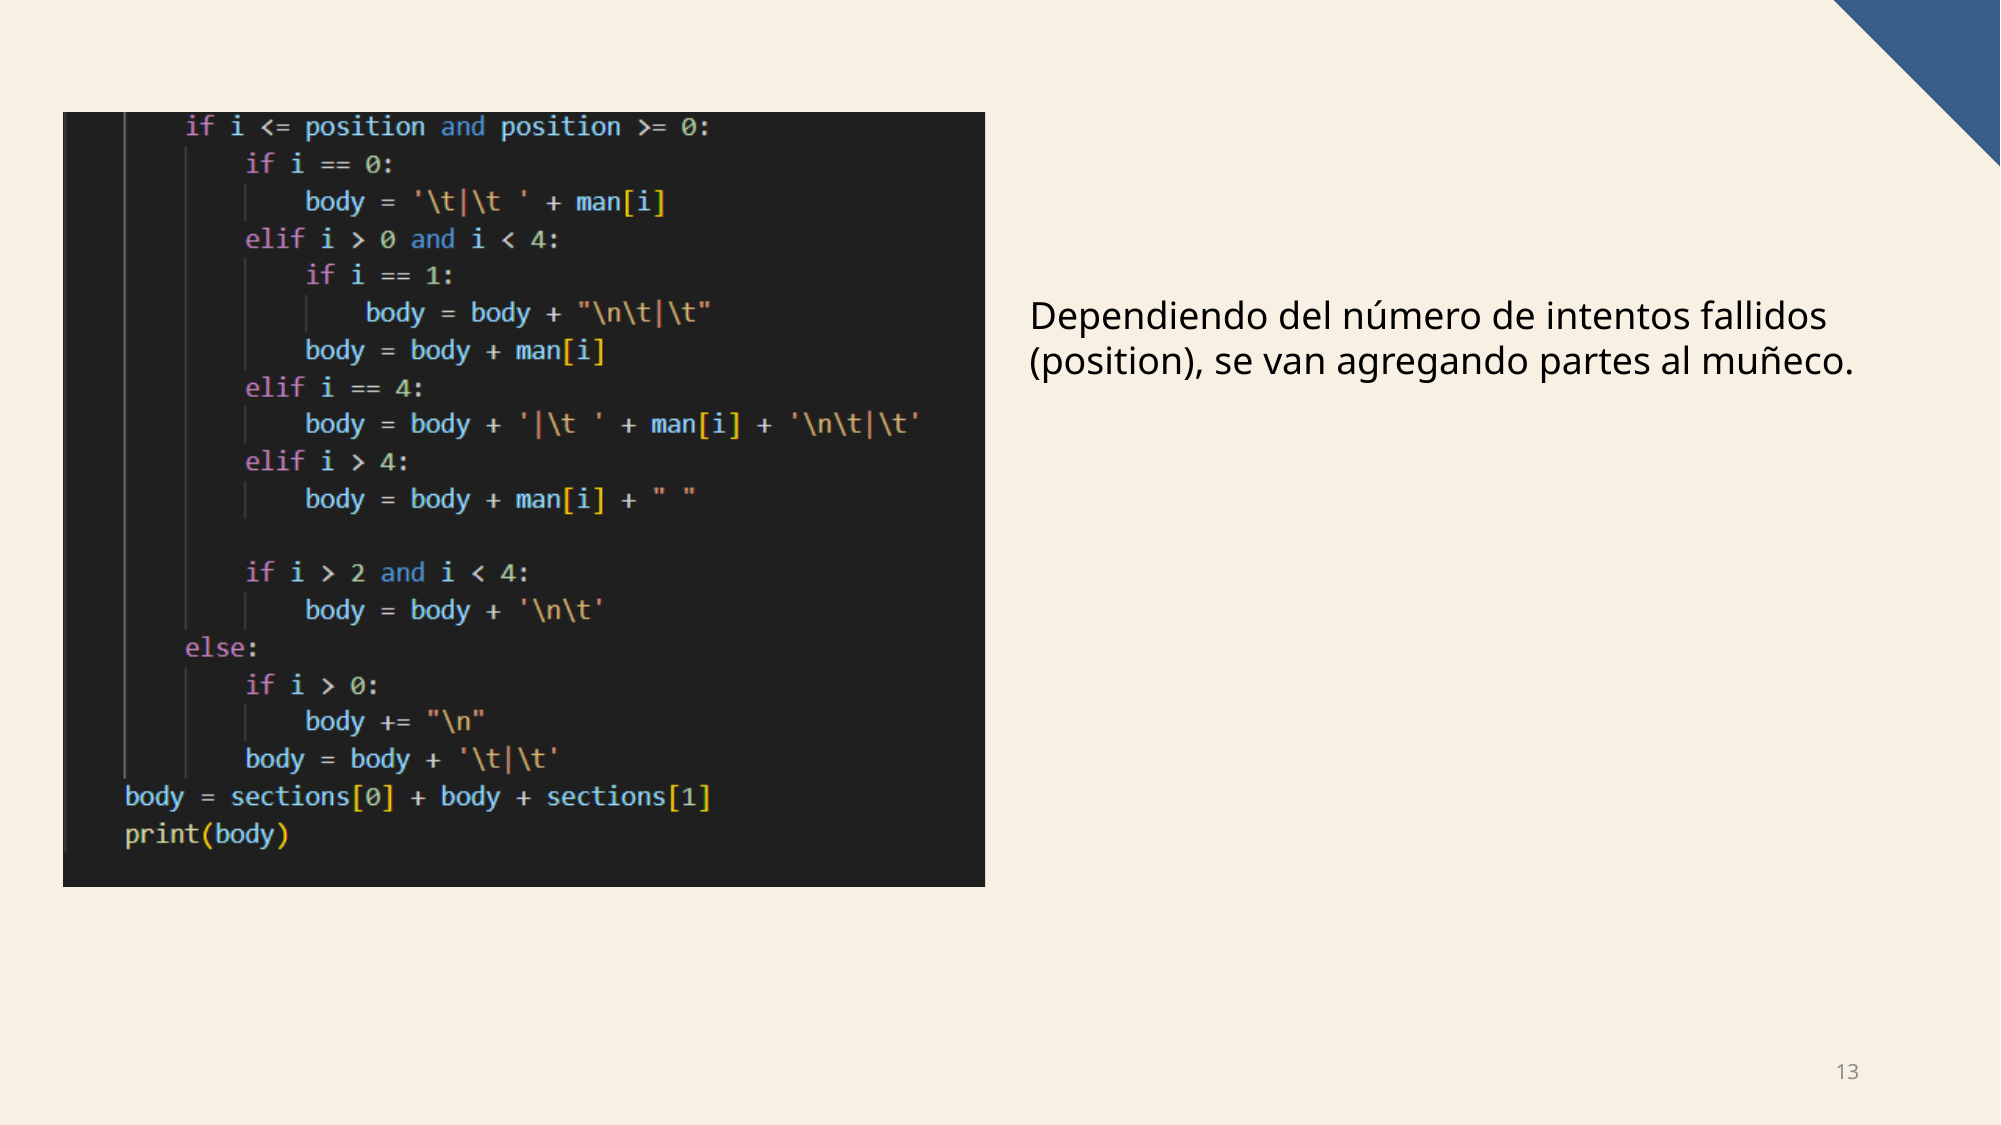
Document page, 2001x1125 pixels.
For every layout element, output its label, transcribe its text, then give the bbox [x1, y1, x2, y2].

picture [62, 112, 986, 887]
text_box Dependiendo del número de intentos fallidos (position), se van agregando partes al muñeco. [1014, 284, 2000, 390]
slide_number 13 [1799, 1042, 1875, 1103]
